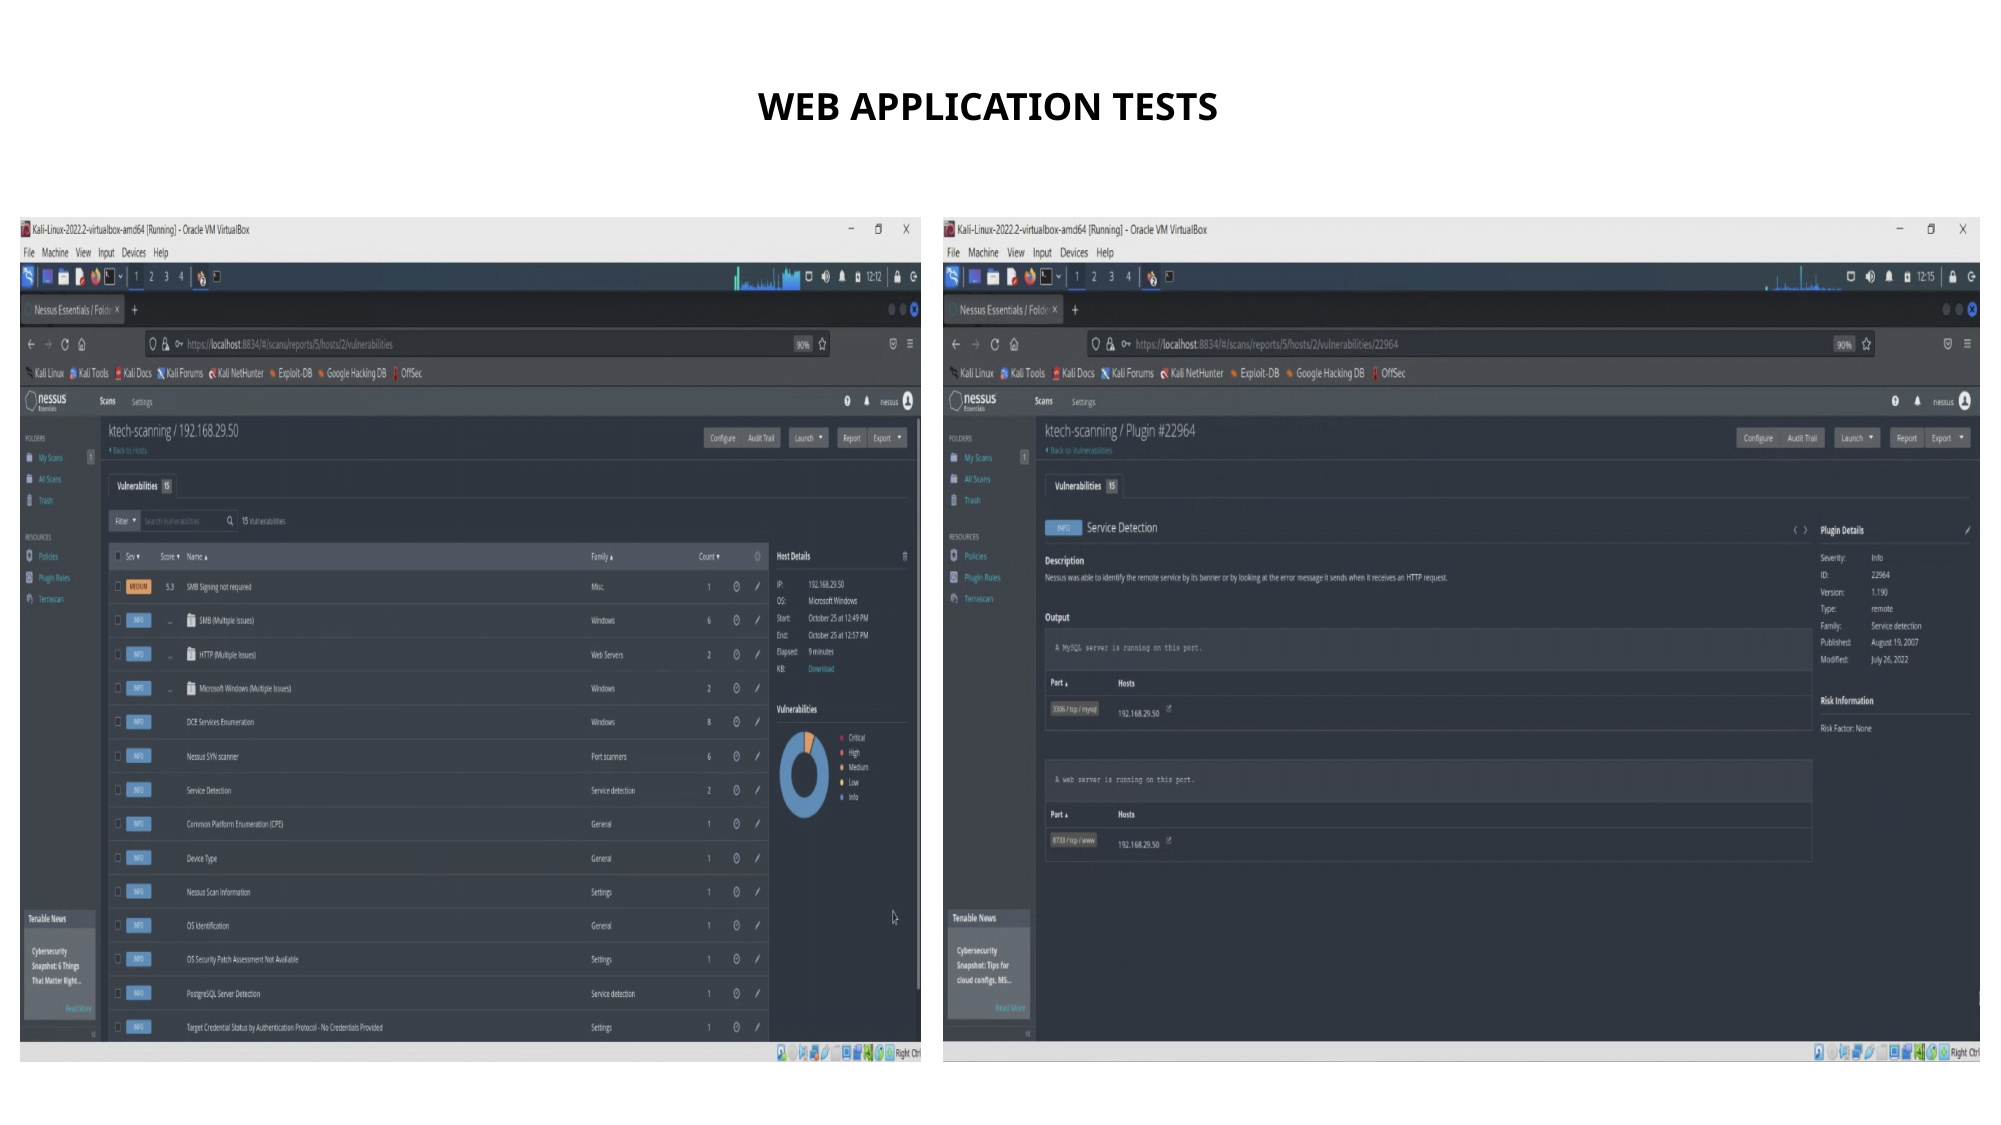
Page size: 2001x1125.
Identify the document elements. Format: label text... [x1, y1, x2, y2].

title WEB APPLICATION TESTS [125, 0, 1851, 218]
picture [942, 217, 1980, 1062]
picture [20, 217, 921, 1062]
